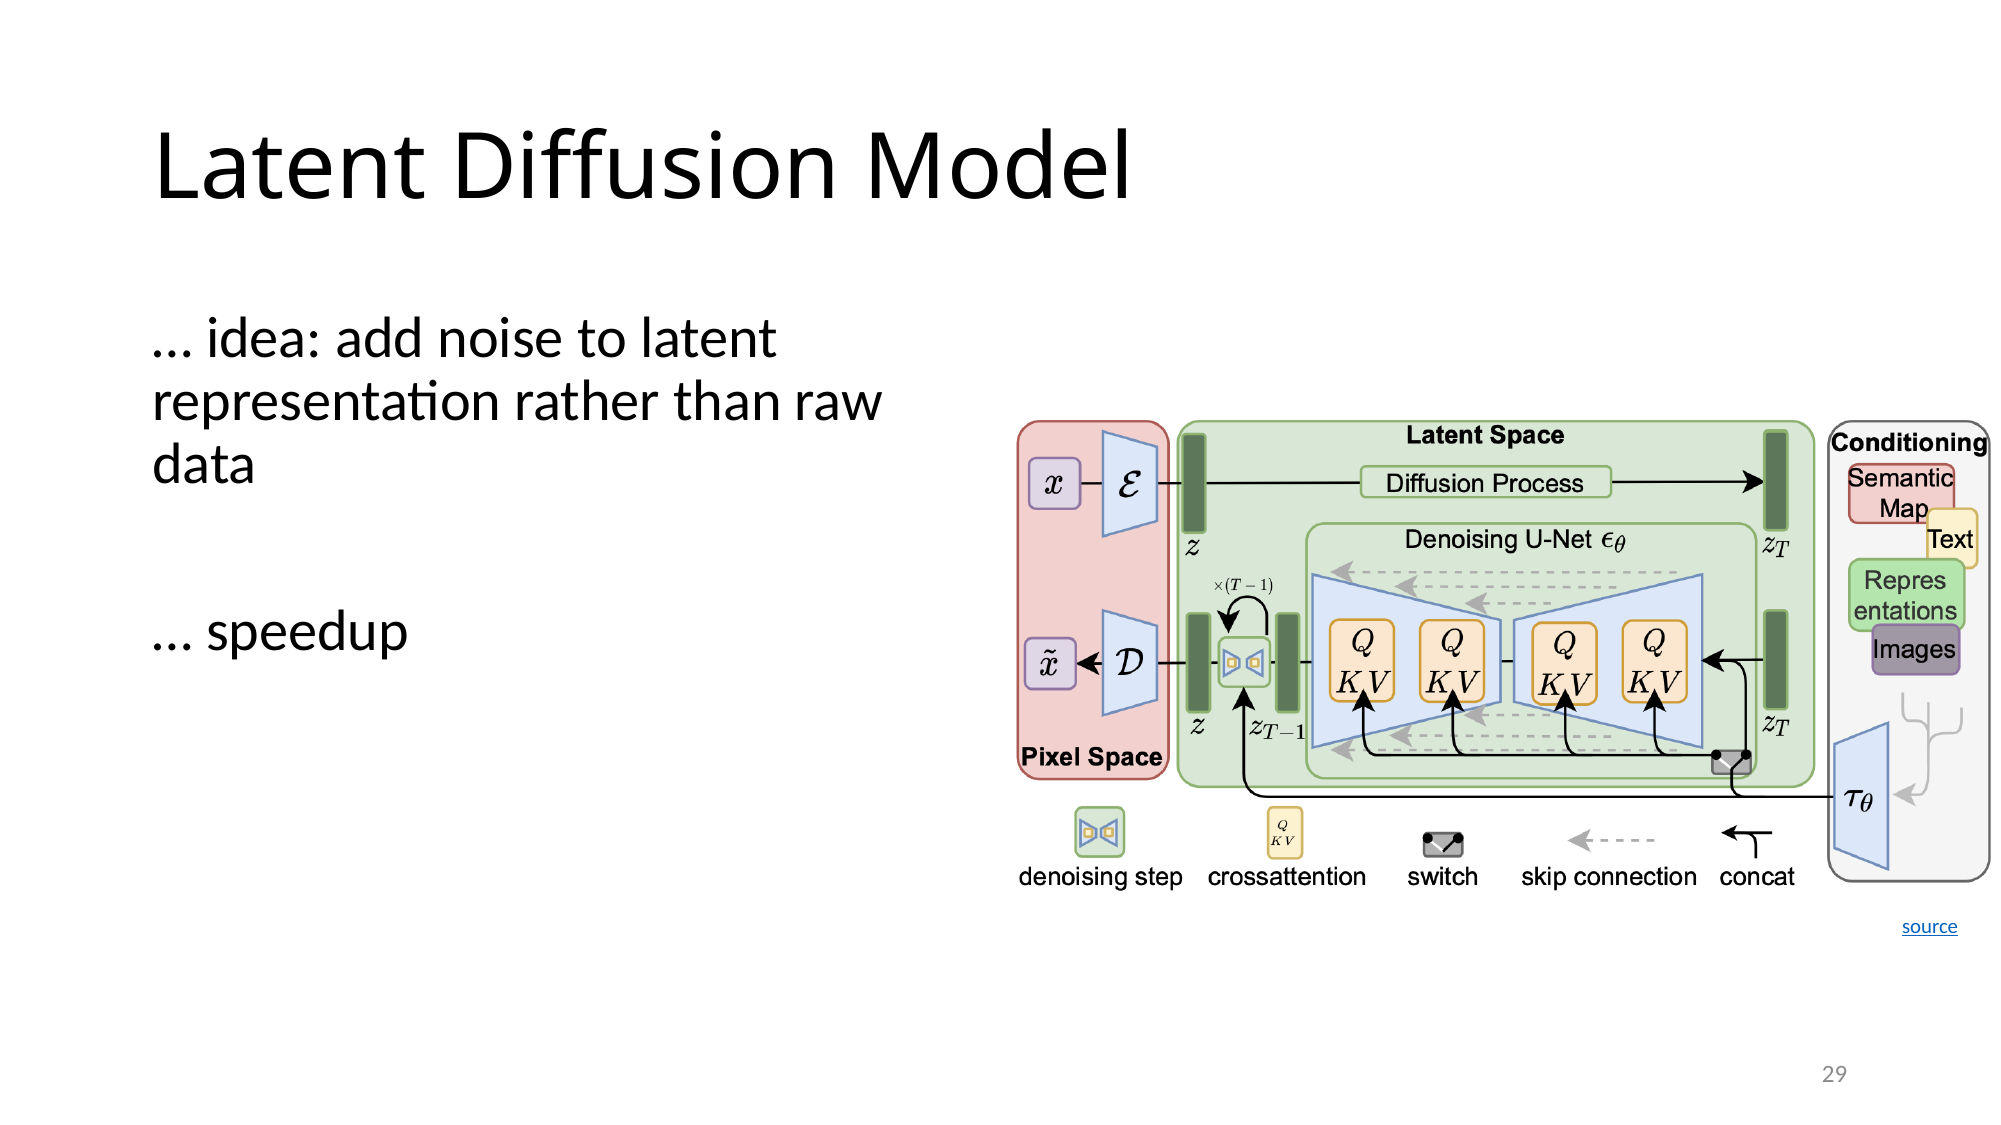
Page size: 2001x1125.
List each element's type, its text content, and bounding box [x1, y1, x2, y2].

list … idea: add noise to latent representation rather than raw data … speedup [137, 299, 1000, 1014]
picture [999, 407, 2000, 905]
slide_number 29 [1412, 1042, 1863, 1103]
title Latent Diffusion Model [137, 59, 1863, 278]
text_box source [1887, 905, 1975, 945]
